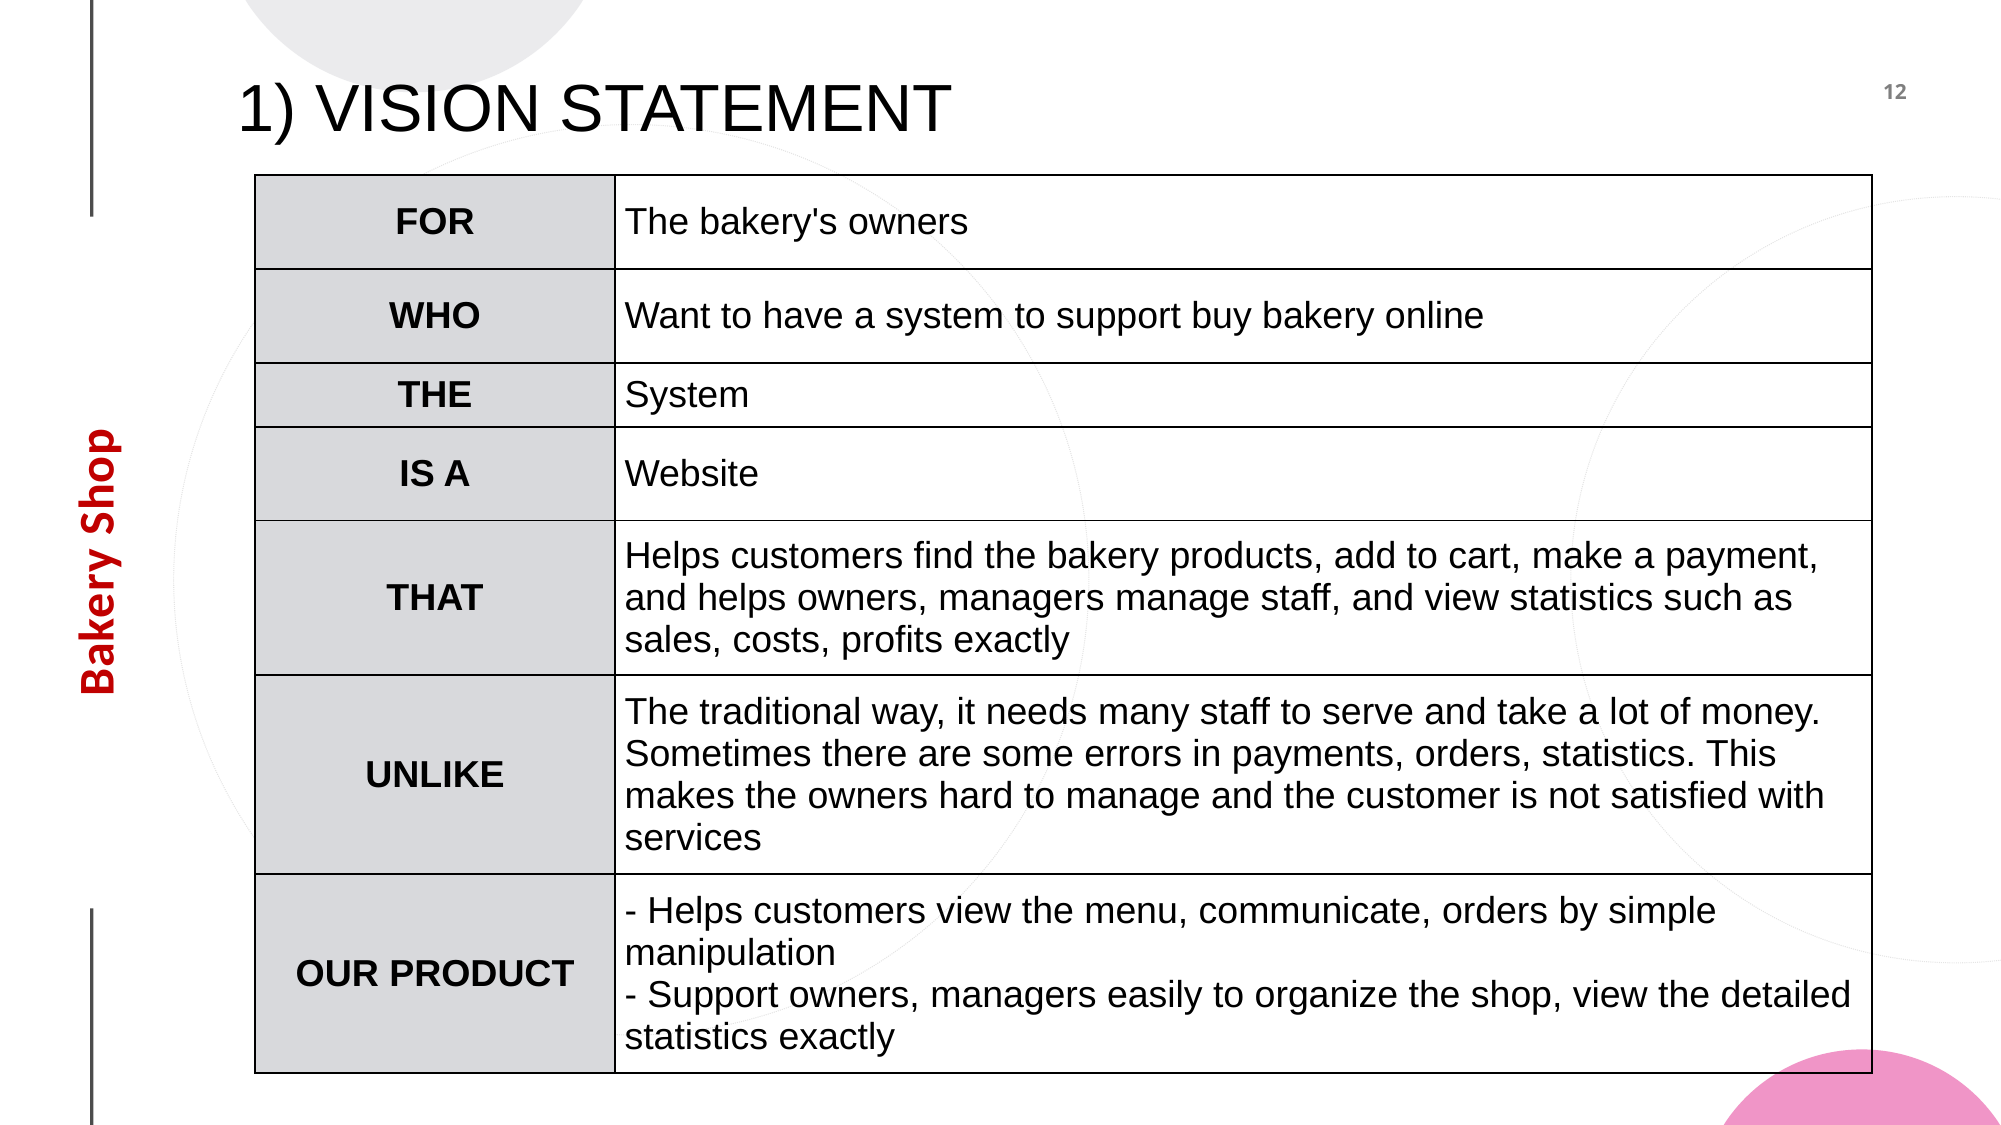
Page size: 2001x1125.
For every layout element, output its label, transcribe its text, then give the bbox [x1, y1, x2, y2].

text_box [1117, 168, 1269, 174]
table_cell UNLIKE [256, 676, 614, 873]
table_header FOR [256, 176, 614, 268]
table_cell - Helps customers view the menu, communicate, orders by simple manipulation - Support owners, managers easily to organize the shop, view the detailed statistics exactly [616, 875, 1871, 1072]
table_cell The traditional way, it needs many staff to serve and take a lot of money. Sometimes there are some errors in payments, orders, statistics. This makes the owners hard to manage and the customer is not satisfied with services [616, 676, 1871, 873]
text_box 1) VISION STATEMENT [222, 51, 1905, 168]
table_header The bakery's owners [616, 176, 1871, 268]
table_cell Helps customers find the bakery products, add to cart, make a payment, and helps owners, managers manage staff, and view statistics such as sales, costs, profits exactly [616, 521, 1871, 674]
table_cell OUR PRODUCT [256, 875, 614, 1072]
table_cell WHO [256, 270, 614, 362]
text_box Bakery Shop [42, 377, 145, 748]
table_cell Want to have a system to support buy bakery online [616, 270, 1871, 362]
table_cell THE [256, 364, 614, 426]
table_cell THAT [256, 521, 614, 674]
table_cell Website [616, 428, 1871, 520]
table_cell IS A [256, 428, 614, 520]
table_cell System [616, 364, 1871, 426]
